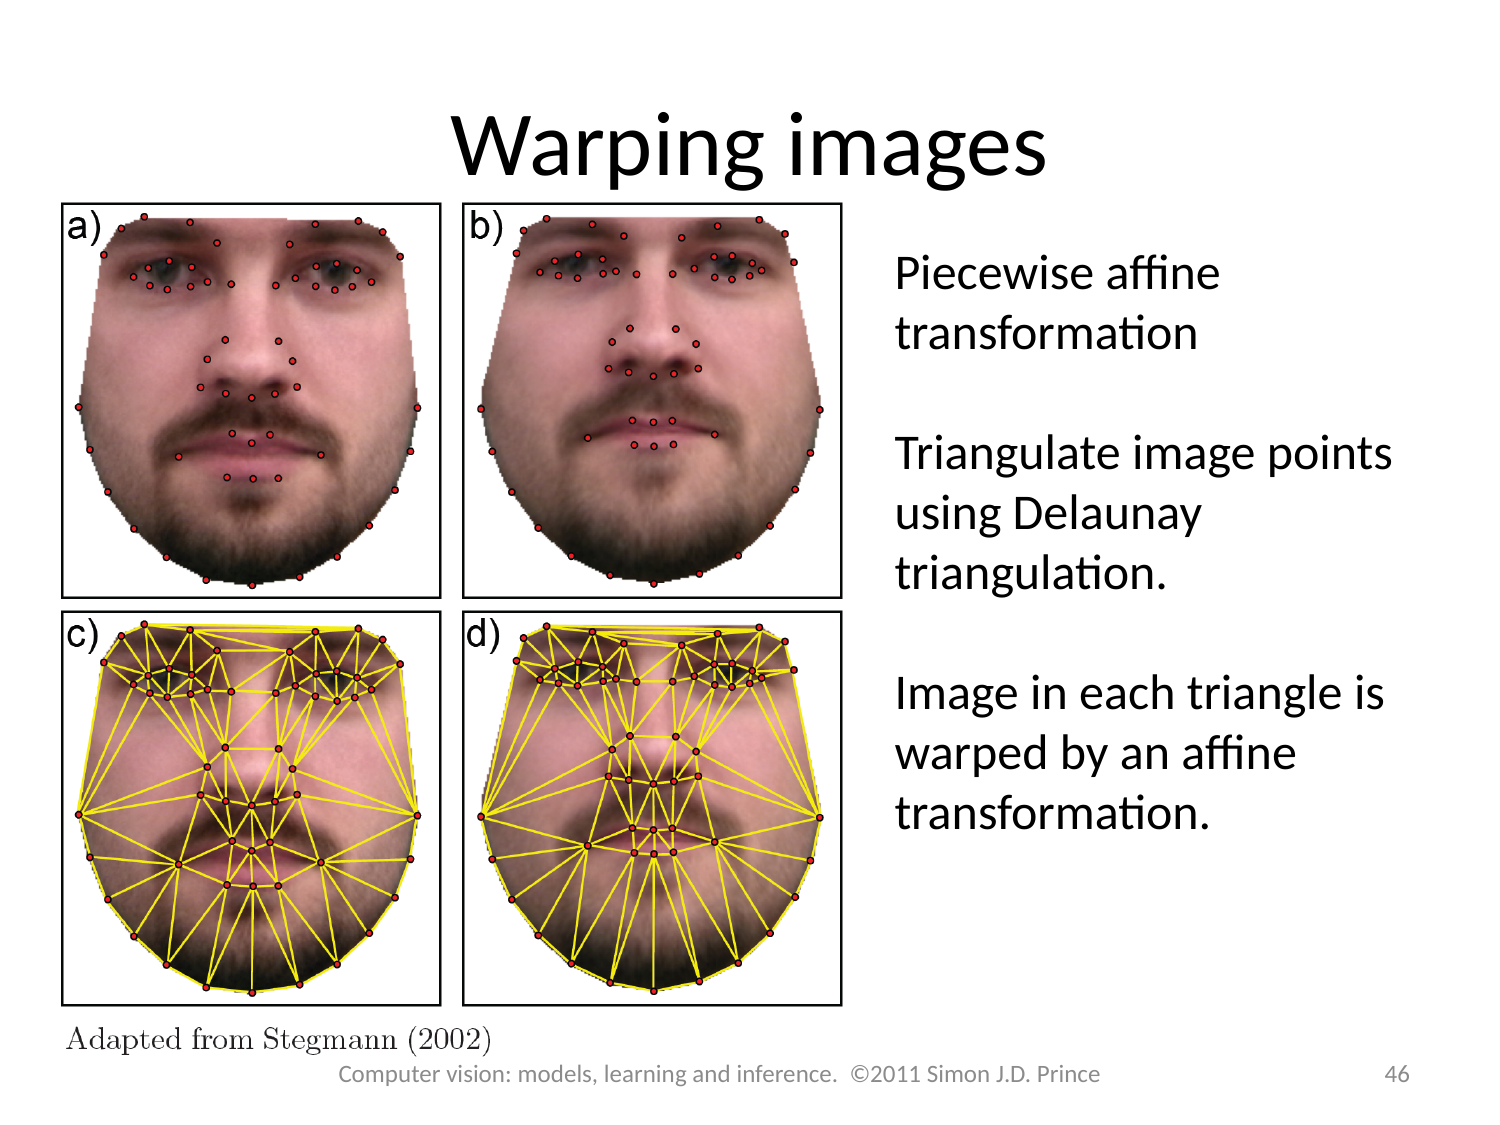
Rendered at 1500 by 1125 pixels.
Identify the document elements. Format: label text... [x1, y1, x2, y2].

text_box Piecewise affine transformation Triangulate image points using Delaunay triangulation. Image in each triangle is warped by an affine transformation. [879, 231, 1447, 967]
title Warping images [75, 45, 1425, 233]
picture [40, 194, 857, 1019]
text_box Computer vision: models, learning and inference. ©2011 Simon J.D. Prince [301, 1042, 1140, 1103]
picture [64, 1022, 491, 1060]
text_box 46 [1140, 1042, 1425, 1103]
